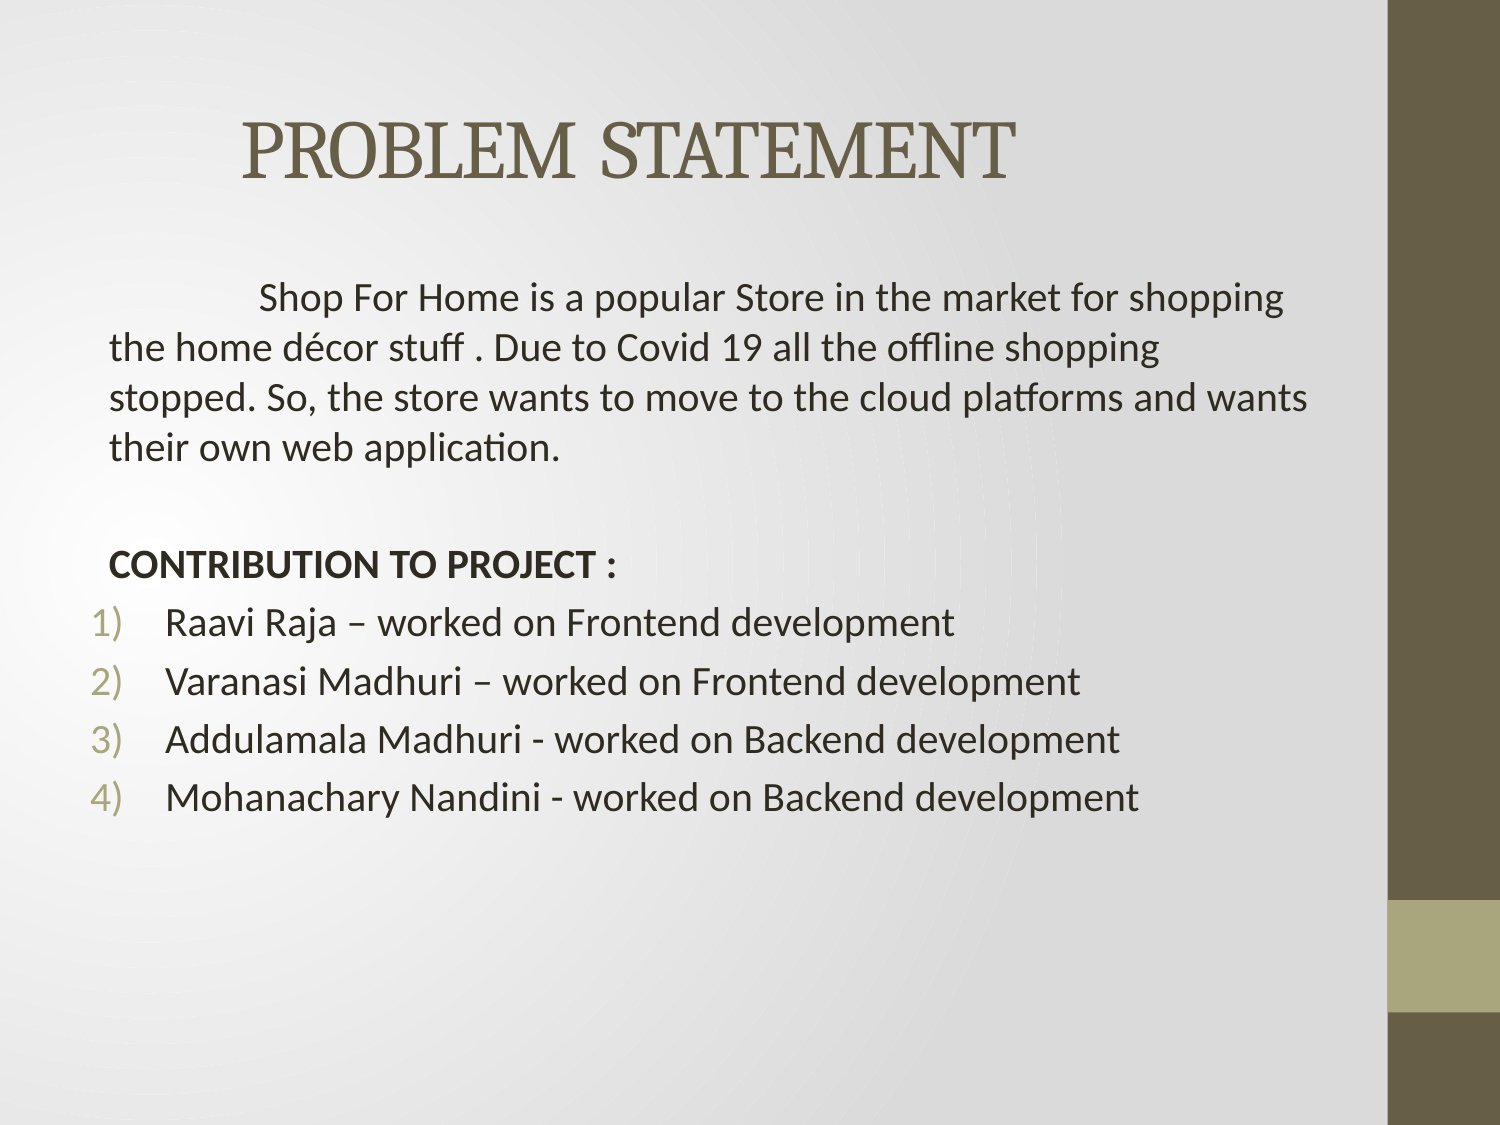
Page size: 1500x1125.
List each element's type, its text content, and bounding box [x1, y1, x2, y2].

title PROBLEM STATEMENT [75, 45, 1325, 233]
list Shop For Home is a popular Store in the market for shopping the home décor stuff . Due to Covid 19 all the offline shopping stopped. So, the store wants to move to the cloud platforms and wants their own web application. CONTRIBUTION TO PROJECT : Raavi Raja – worked on Frontend development Varanasi Madhuri – worked on Frontend development Addulamala Madhuri - worked on Backend development Mohanachary Nandini - worked on Backend development [75, 262, 1325, 1050]
